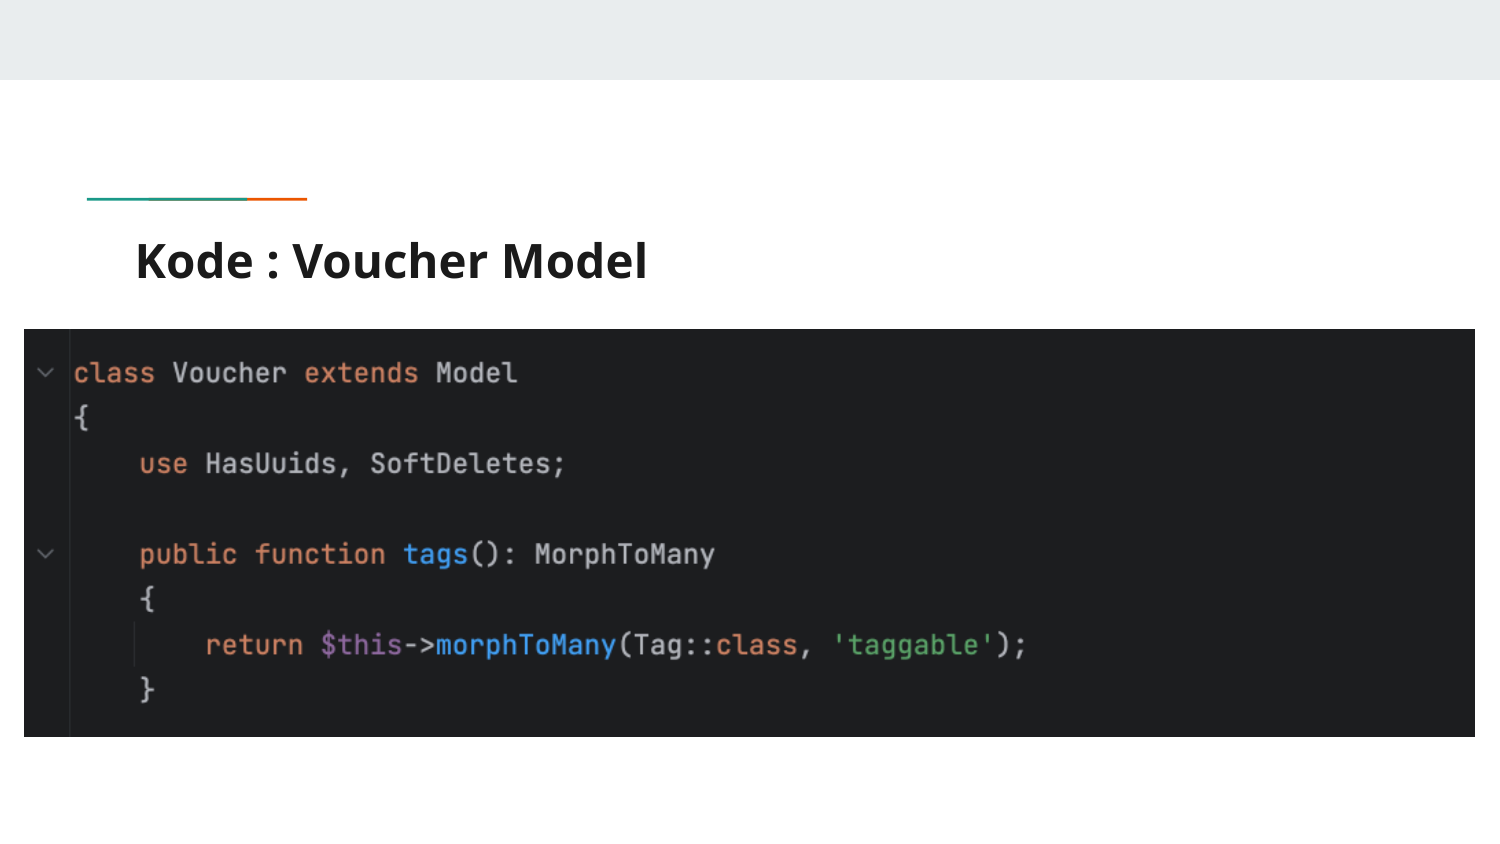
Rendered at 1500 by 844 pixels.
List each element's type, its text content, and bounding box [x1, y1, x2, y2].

picture [24, 328, 1476, 737]
title Kode : Voucher Model [119, 216, 1381, 305]
